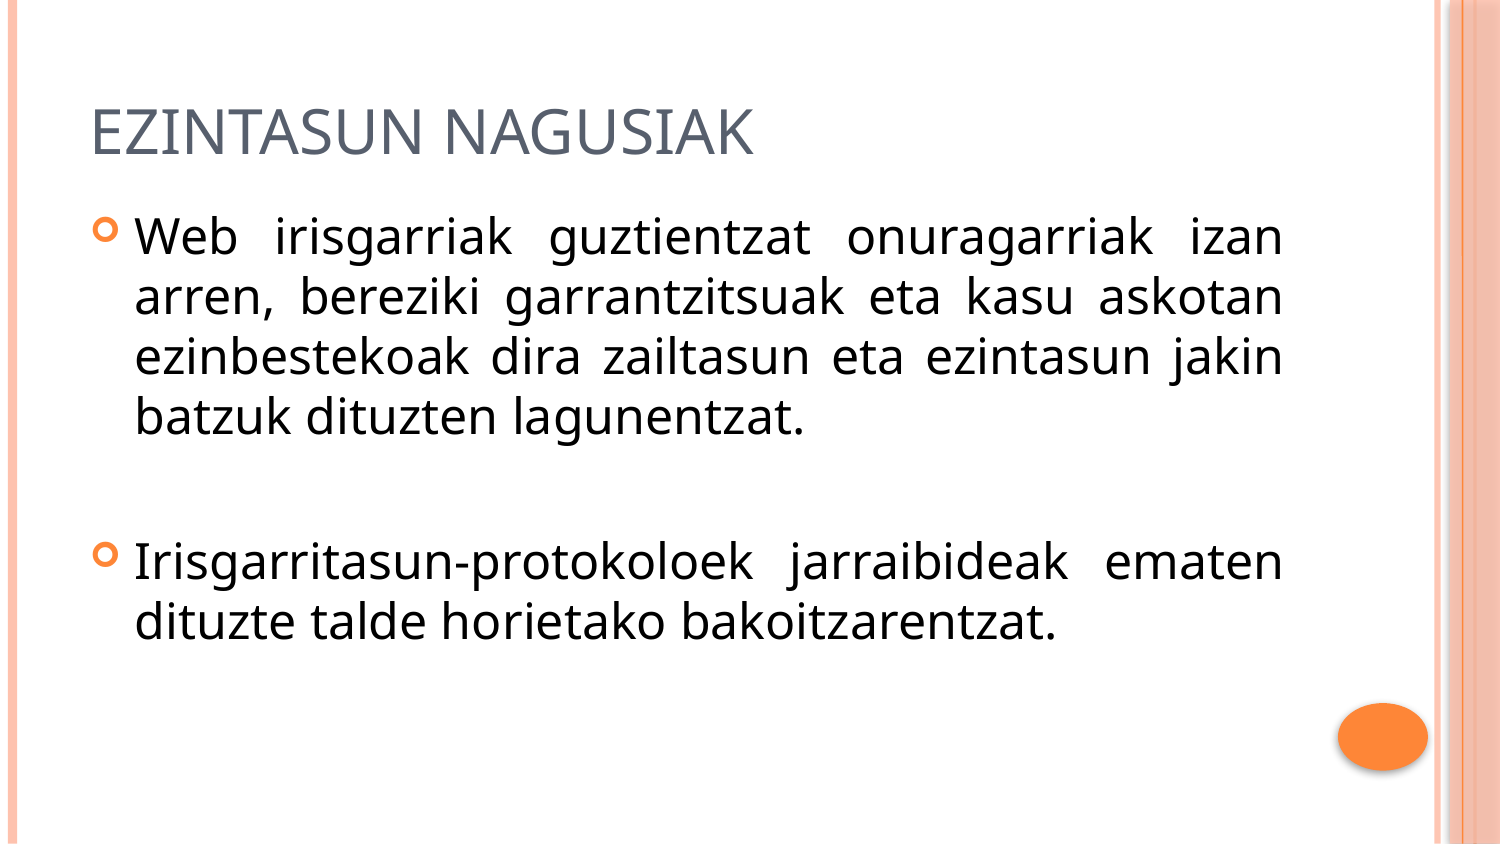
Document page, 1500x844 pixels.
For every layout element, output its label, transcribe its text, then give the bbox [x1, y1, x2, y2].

title Ezintasun nagusiak [75, 33, 1300, 175]
list Web irisgarriak guztientzat onuragarriak izan arren, bereziki garrantzitsuak eta kasu askotan ezinbestekoak dira zailtasun eta ezintasun jakin batzuk dituzten lagunentzat. Irisgarritasun-protokoloek jarraibideak ematen dituzte talde horietako bakoitzarentzat. [75, 196, 1300, 797]
